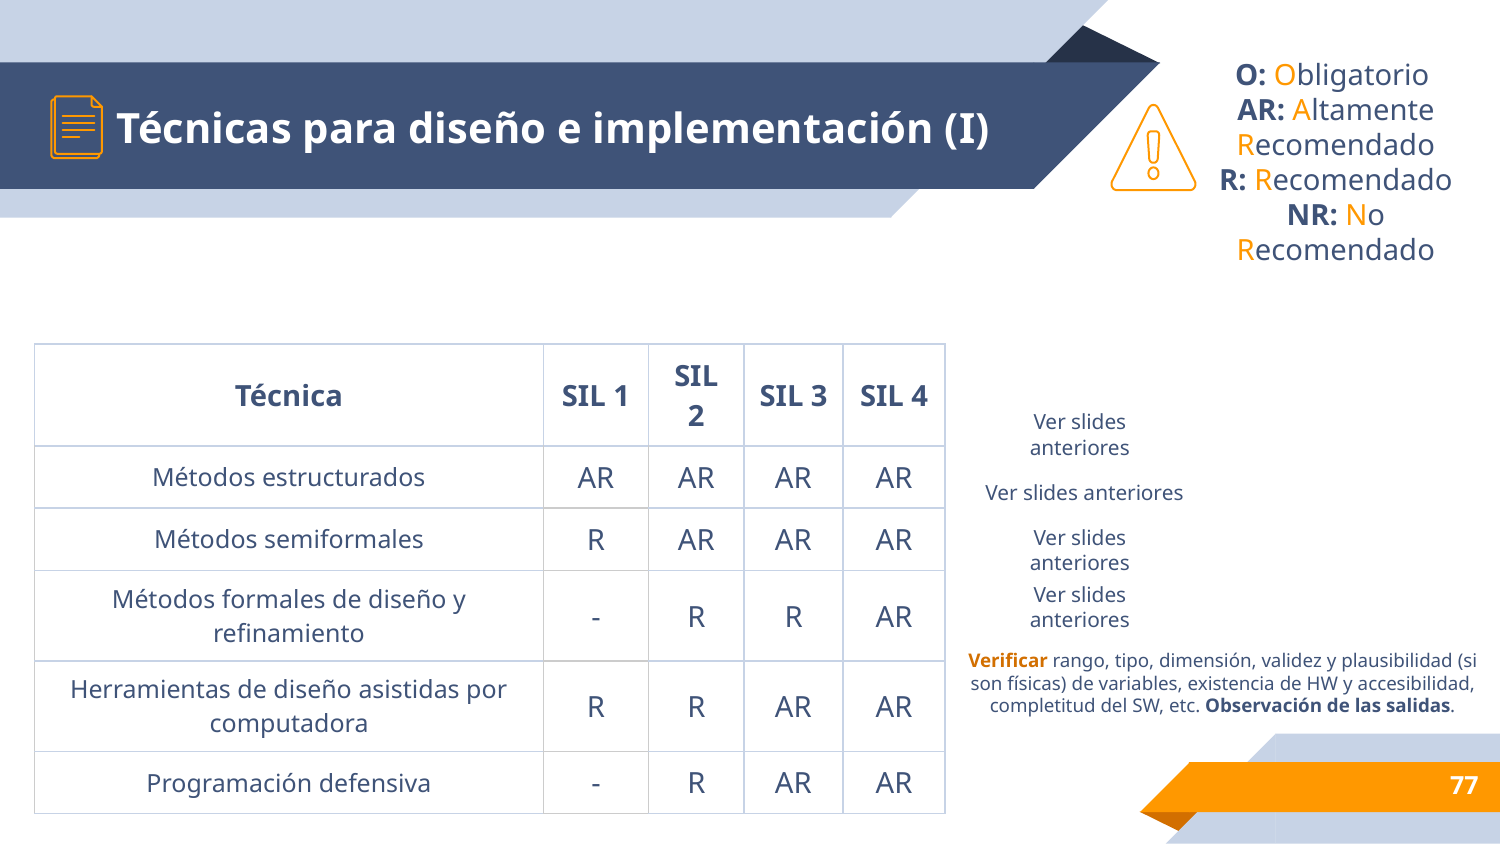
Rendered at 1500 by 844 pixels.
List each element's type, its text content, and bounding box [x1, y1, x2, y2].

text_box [50, 96, 103, 159]
subtitle Ver slides anteriores [965, 400, 1194, 468]
table_cell AR [649, 447, 743, 507]
table_cell AR [745, 752, 842, 813]
table_cell AR [844, 752, 944, 813]
table_cell - [544, 752, 648, 813]
slide_number ‹#› [1249, 760, 1494, 813]
table_cell AR [745, 447, 842, 507]
subtitle Ver slides anteriores [965, 573, 1194, 641]
table_cell AR [844, 571, 944, 660]
table_cell R [544, 509, 648, 570]
title Técnicas para diseño e implementación (I) [101, 64, 1066, 190]
table_cell R [649, 662, 743, 751]
table_header SIL 3 [745, 345, 842, 445]
subtitle Ver slides anteriores [965, 515, 1194, 573]
table_cell AR [844, 447, 944, 507]
table_cell AR [844, 509, 944, 570]
table_header SIL 2 [649, 345, 743, 445]
table_cell Programación defensiva [35, 752, 543, 813]
table_header SIL 1 [544, 345, 648, 445]
table_cell AR [844, 662, 944, 751]
table_header SIL 4 [844, 345, 944, 445]
table_cell AR [544, 447, 648, 507]
subtitle Verificar rango, tipo, dimensión, validez y plausibilidad (si son físicas) de variables, existencia de HW y accesibilidad, completitud del SW, etc. Observación de las salidas. [945, 640, 1500, 726]
table_cell R [544, 662, 648, 751]
table_cell AR [745, 662, 842, 751]
table_cell R [649, 752, 743, 813]
subtitle Ver slides anteriores [965, 458, 1204, 526]
table_cell Métodos estructurados [35, 447, 543, 507]
table_cell AR [745, 509, 842, 570]
table_cell Métodos formales de diseño y refinamiento [35, 571, 543, 660]
table_header Técnica [35, 345, 543, 445]
subtitle O: Obligatorio AR: Altamente Recomendado R: Recomendado NR: No Recomendado [1172, 64, 1500, 256]
table_cell R [745, 571, 842, 660]
table_cell Herramientas de diseño asistidas por computadora [35, 662, 543, 751]
table_cell R [649, 571, 743, 660]
table_cell AR [649, 509, 743, 570]
table_cell - [544, 571, 648, 660]
table_cell Métodos semiformales [35, 509, 543, 570]
